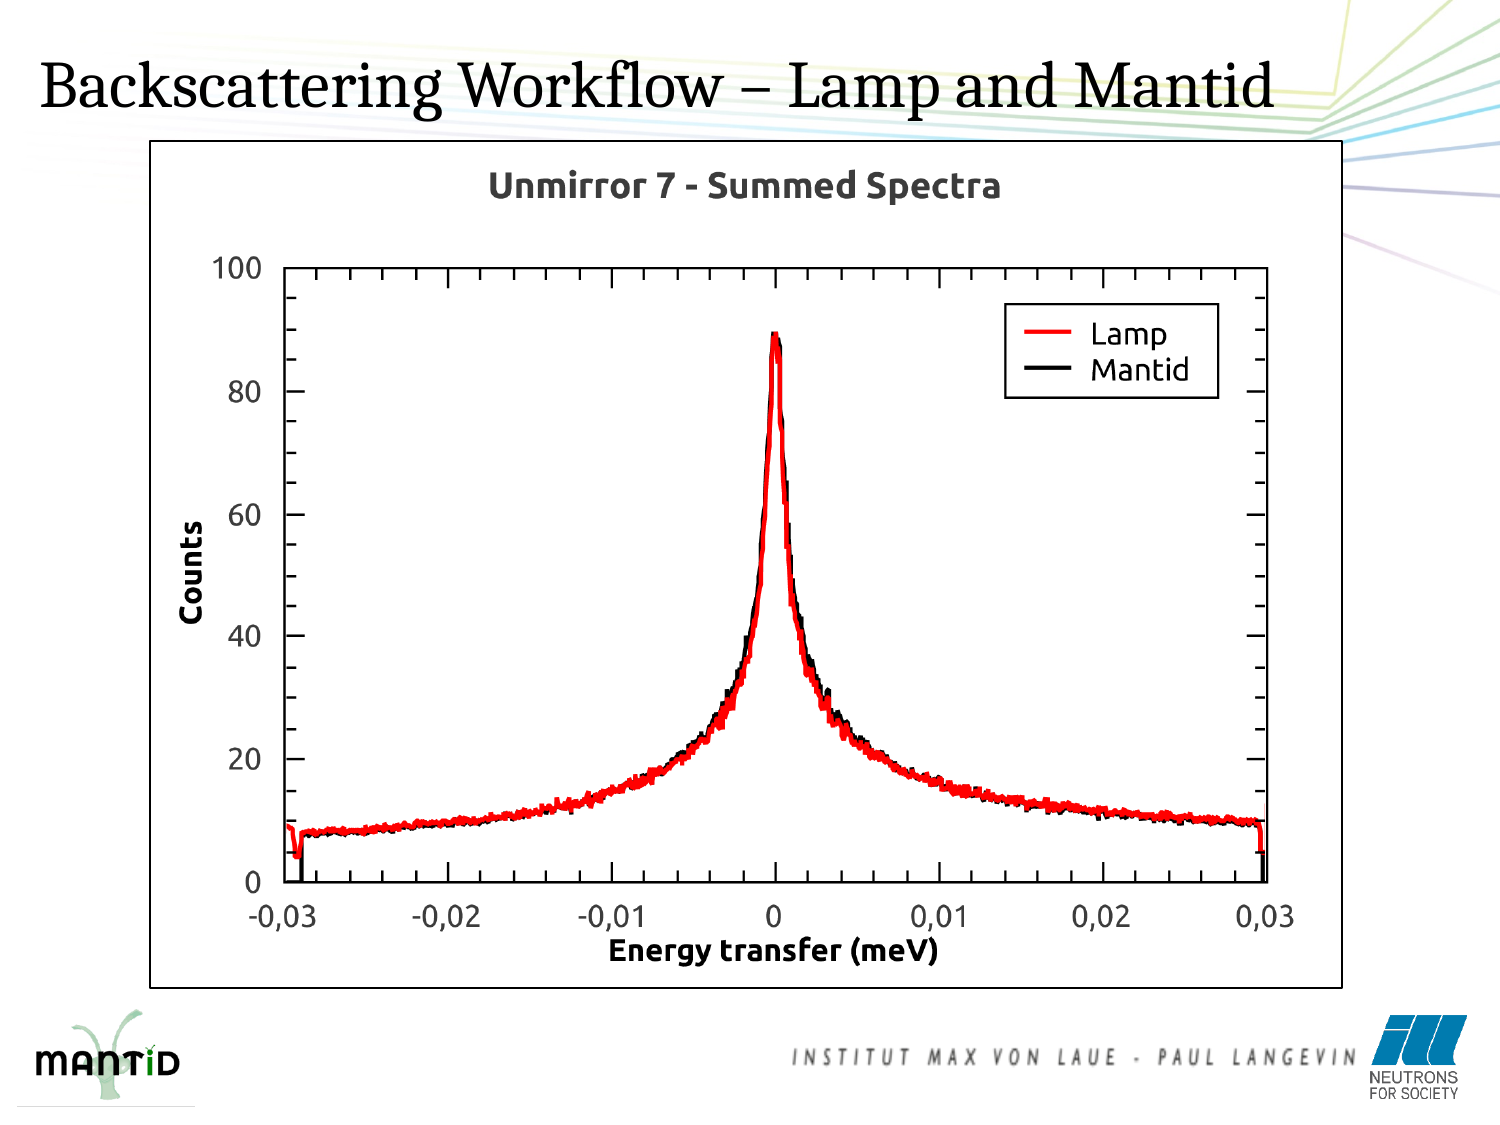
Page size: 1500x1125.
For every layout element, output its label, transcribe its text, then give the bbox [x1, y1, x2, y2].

picture [0, 0, 1500, 1125]
list Backscattering Workflow – Lamp and Mantid [25, 33, 1457, 154]
